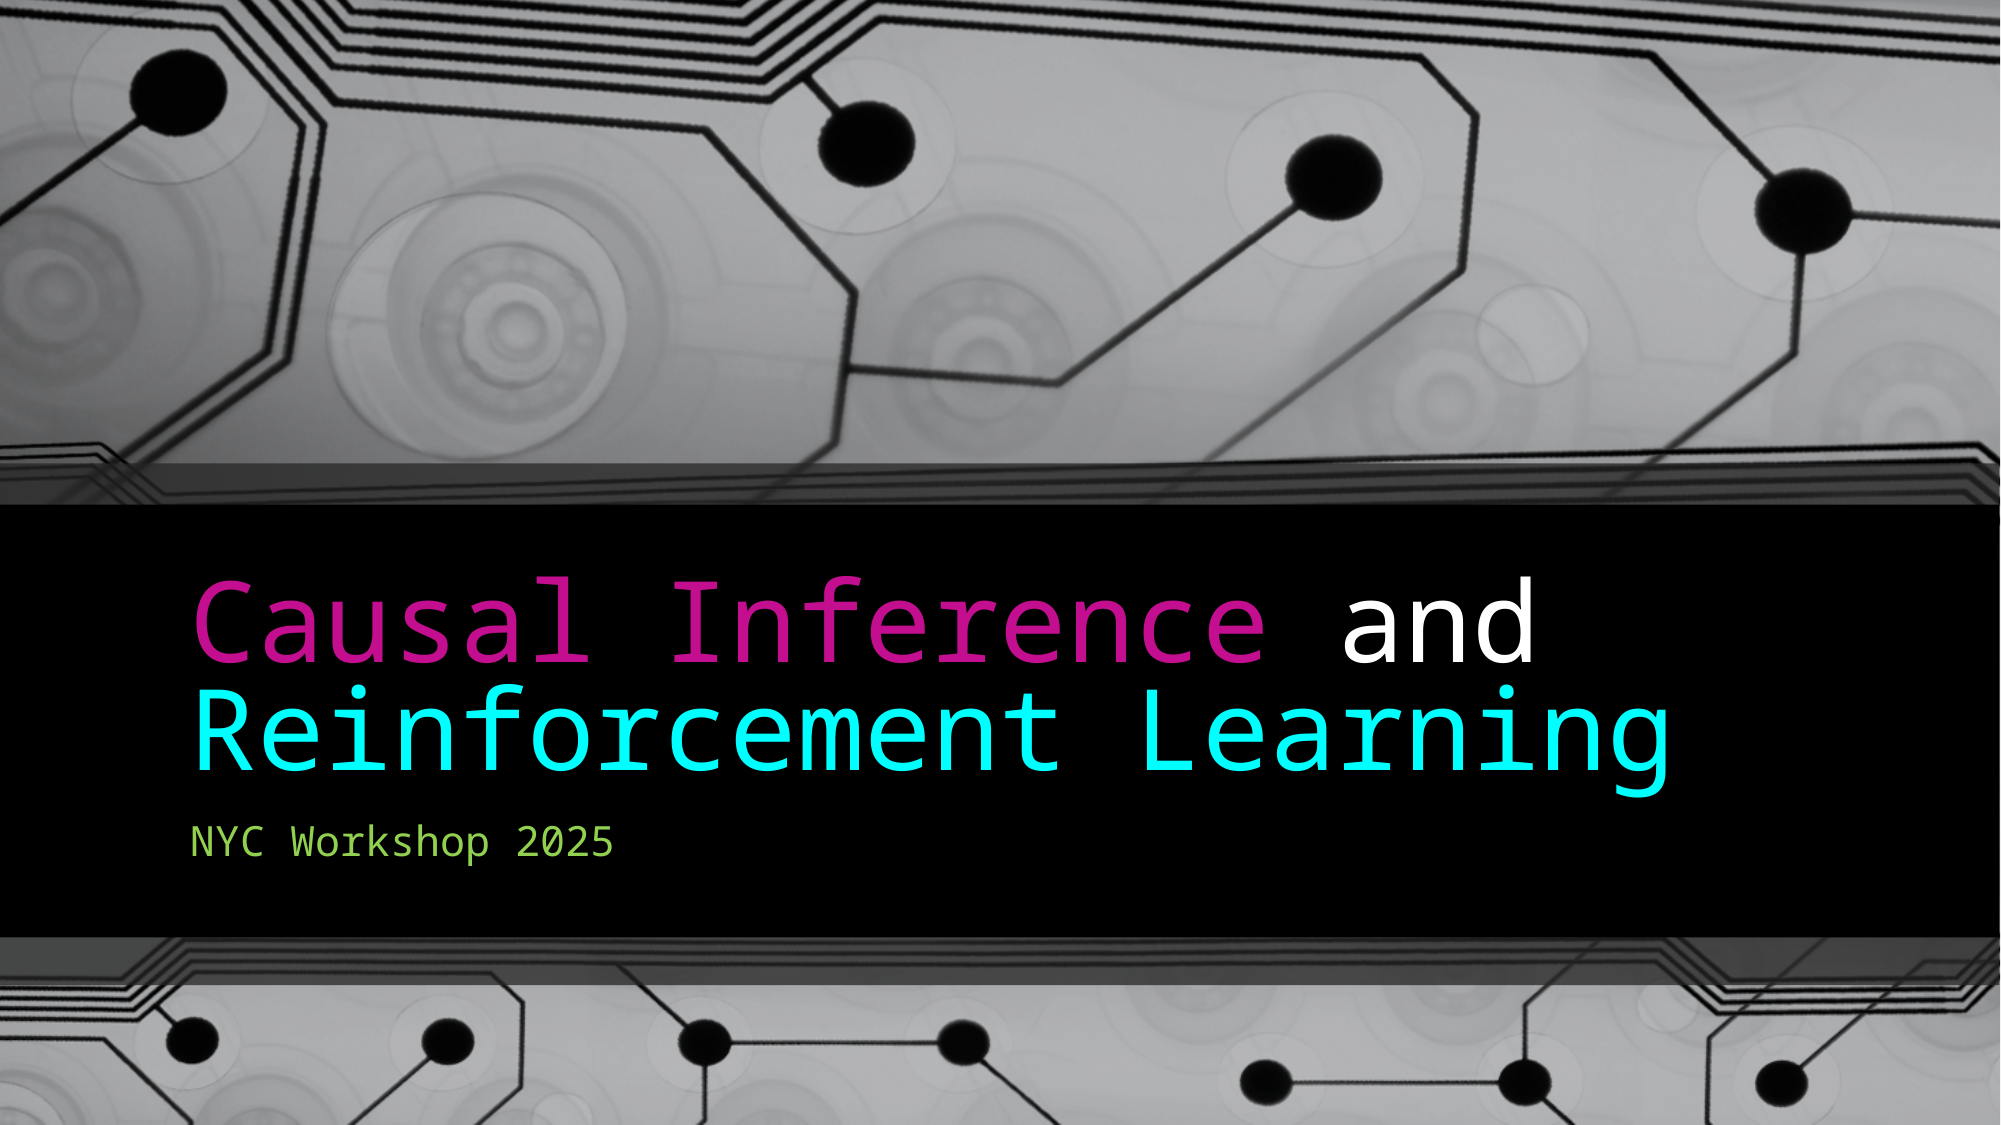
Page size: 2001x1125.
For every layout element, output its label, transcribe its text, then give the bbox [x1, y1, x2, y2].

picture [0, 0, 2001, 1125]
subtitle NYC Workshop 2025 [174, 812, 1825, 925]
title Causal Inference and Reinforcement Learning [174, 519, 1825, 800]
